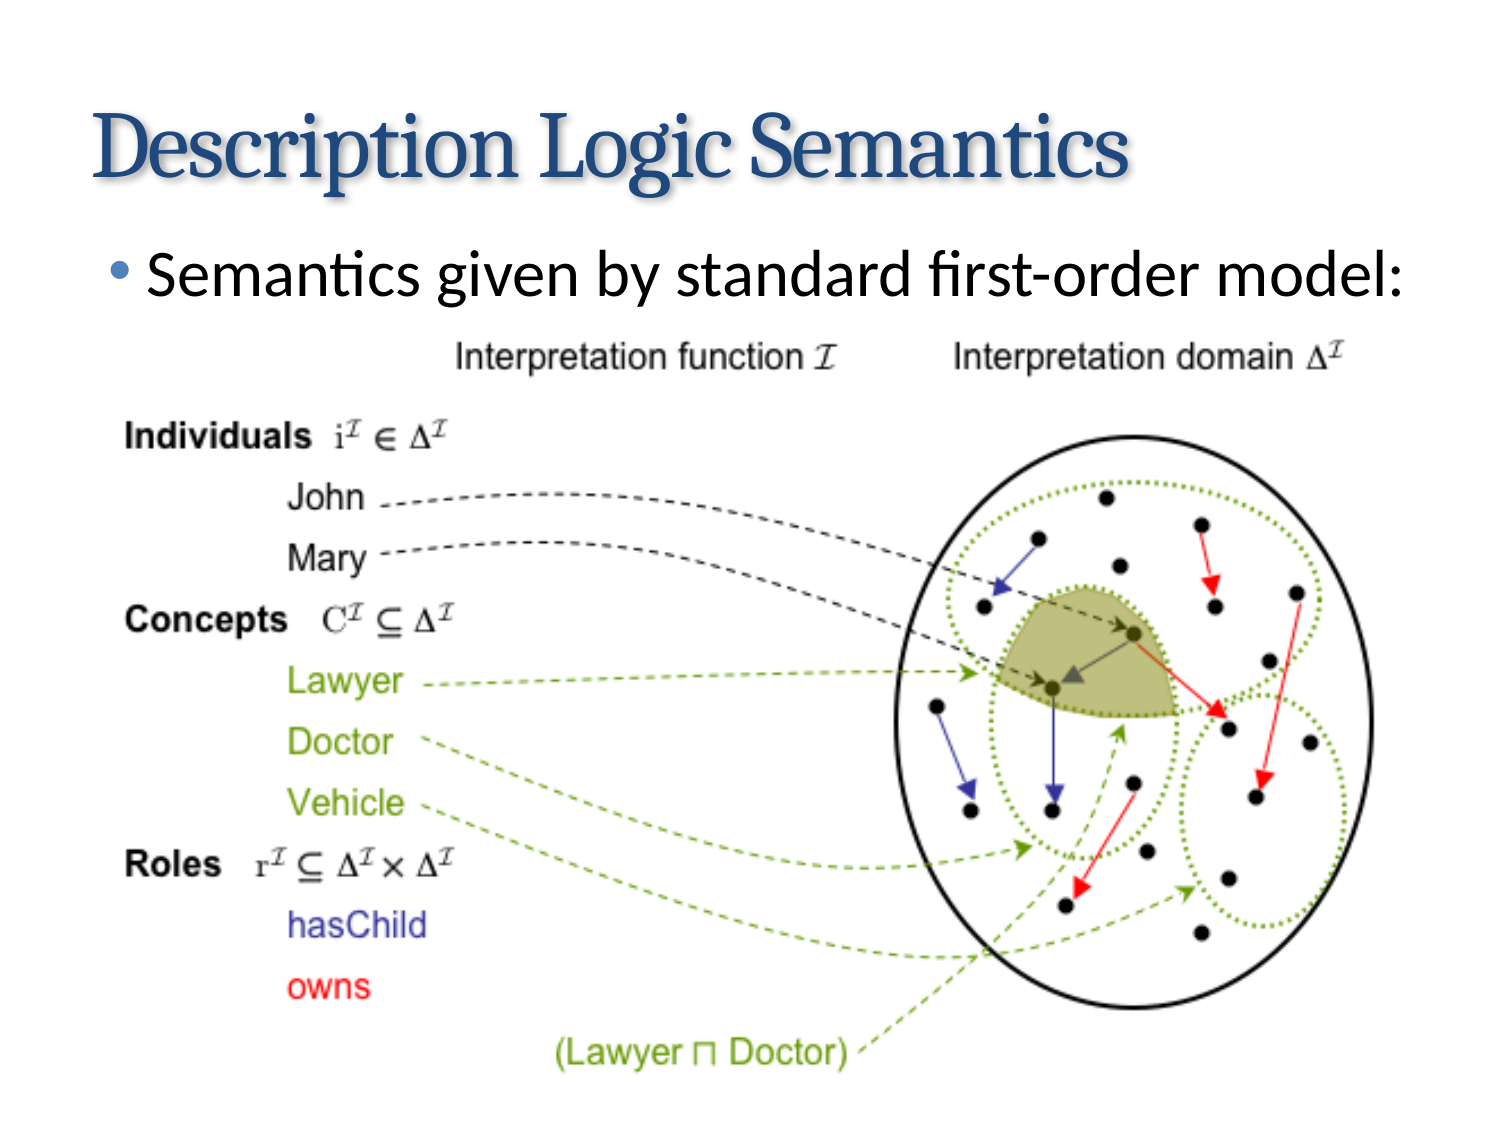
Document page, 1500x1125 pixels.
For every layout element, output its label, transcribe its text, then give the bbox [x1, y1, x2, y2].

title Description Logic Semantics [75, 45, 1427, 233]
picture [110, 328, 1413, 1091]
list Semantics given by standard first-order model: [74, 221, 1426, 1051]
